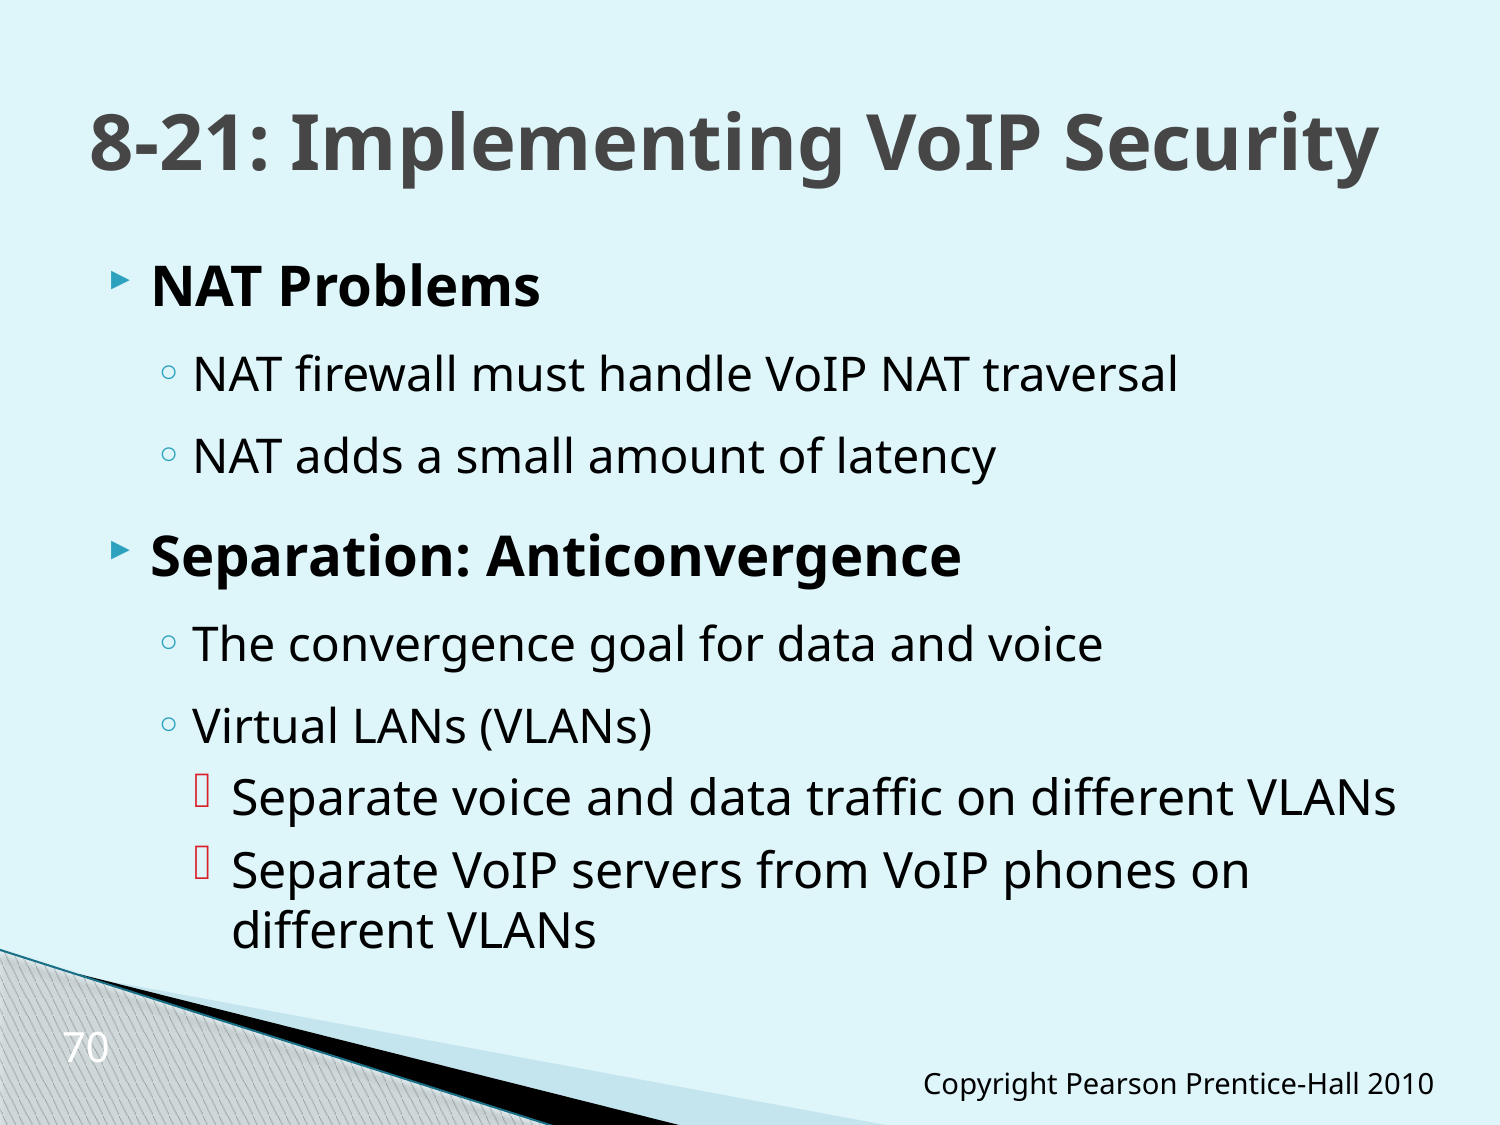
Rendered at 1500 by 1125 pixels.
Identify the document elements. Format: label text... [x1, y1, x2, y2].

slide_number 70 [0, 1025, 125, 1085]
title 8-21: Implementing VoIP Security [75, 45, 1425, 233]
footer Copyright Pearson Prentice-Hall 2010 [737, 1052, 1450, 1113]
list NAT Problems NAT firewall must handle VoIP NAT traversal NAT adds a small amount of latency Separation: Anticonvergence The convergence goal for data and voice Virtual LANs (VLANs) Separate voice and data traffic on different VLANs Separate VoIP servers from VoIP phones on different VLANs [75, 242, 1425, 986]
